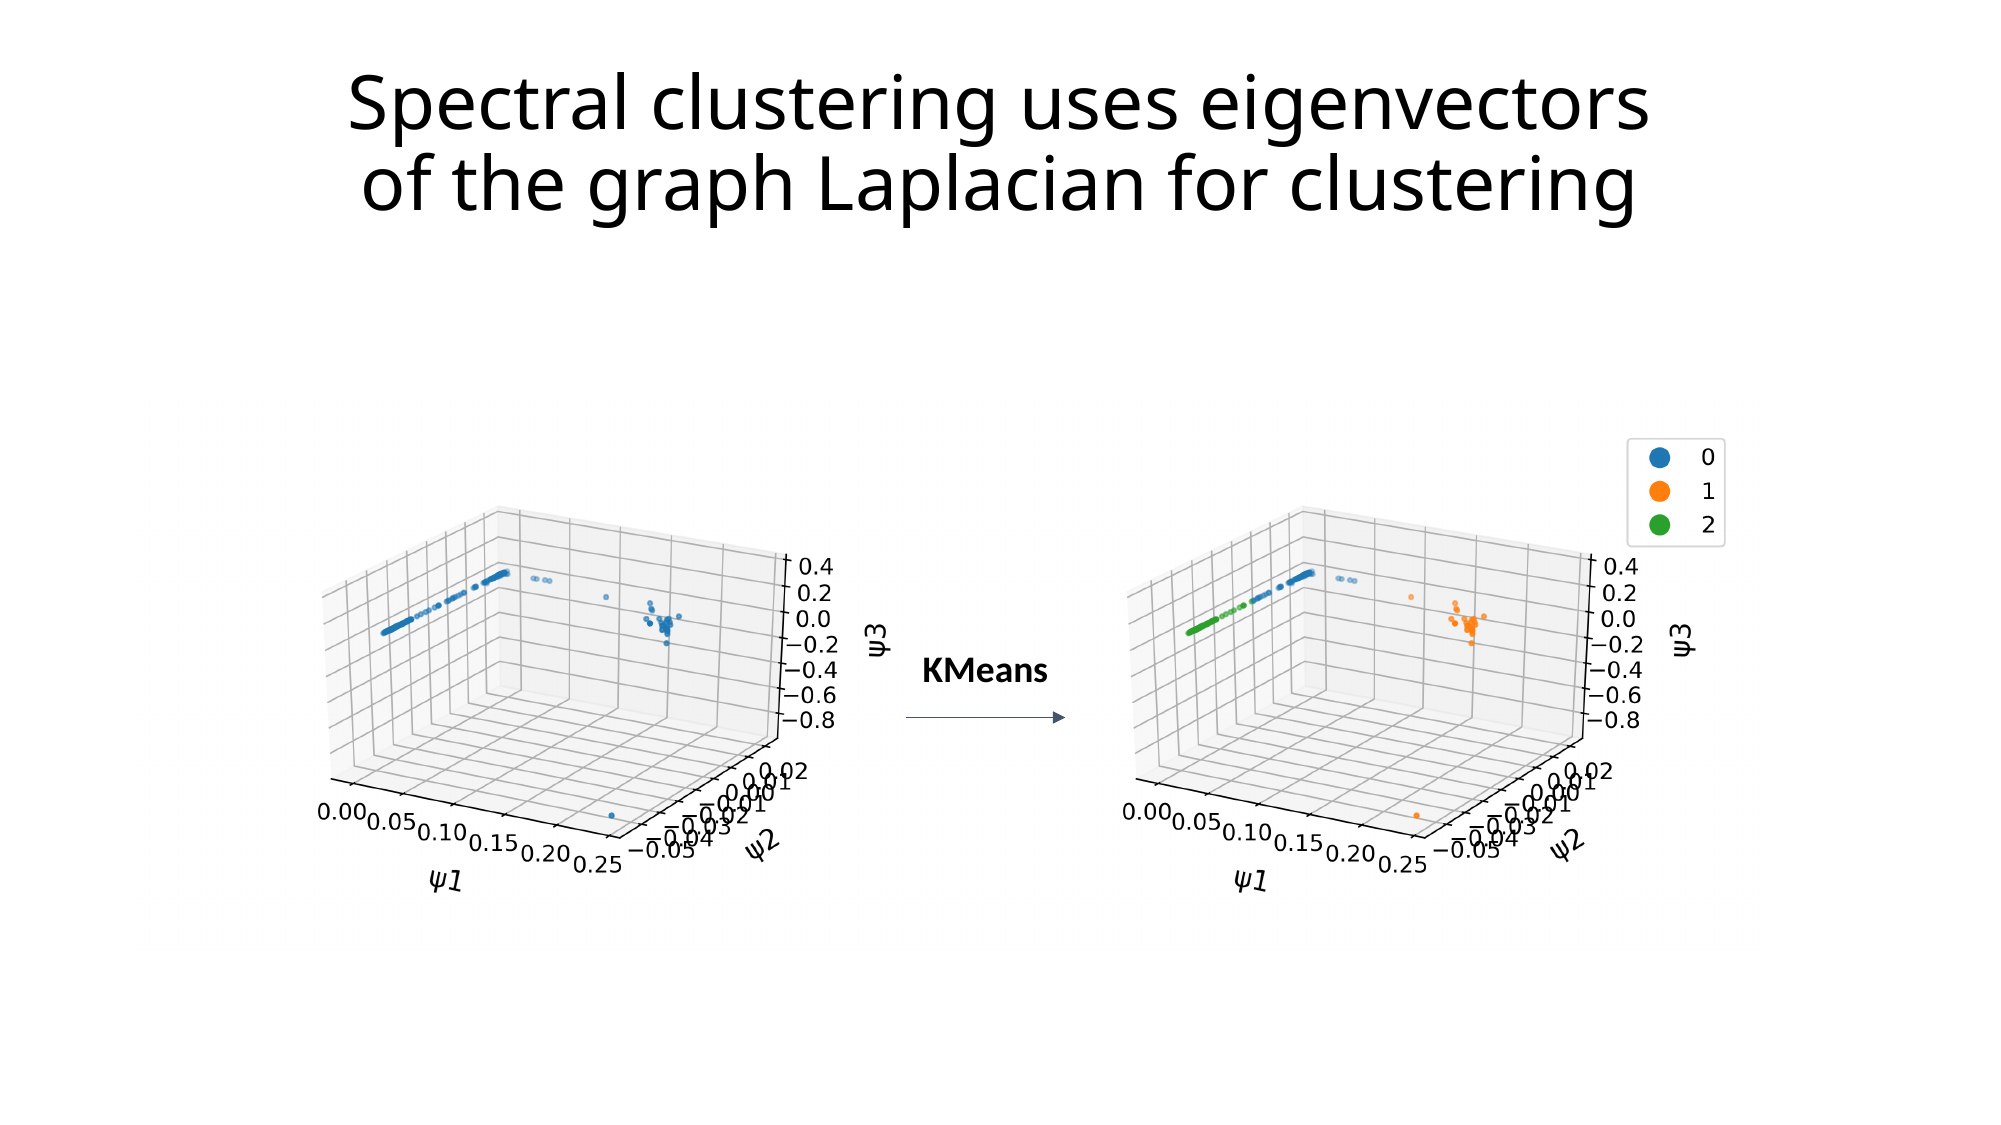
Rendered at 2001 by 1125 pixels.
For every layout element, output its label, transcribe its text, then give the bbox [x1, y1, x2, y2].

picture [133, 398, 1765, 950]
title Spectral clustering uses eigenvectors of the graph Laplacian for clustering [301, 49, 1699, 175]
